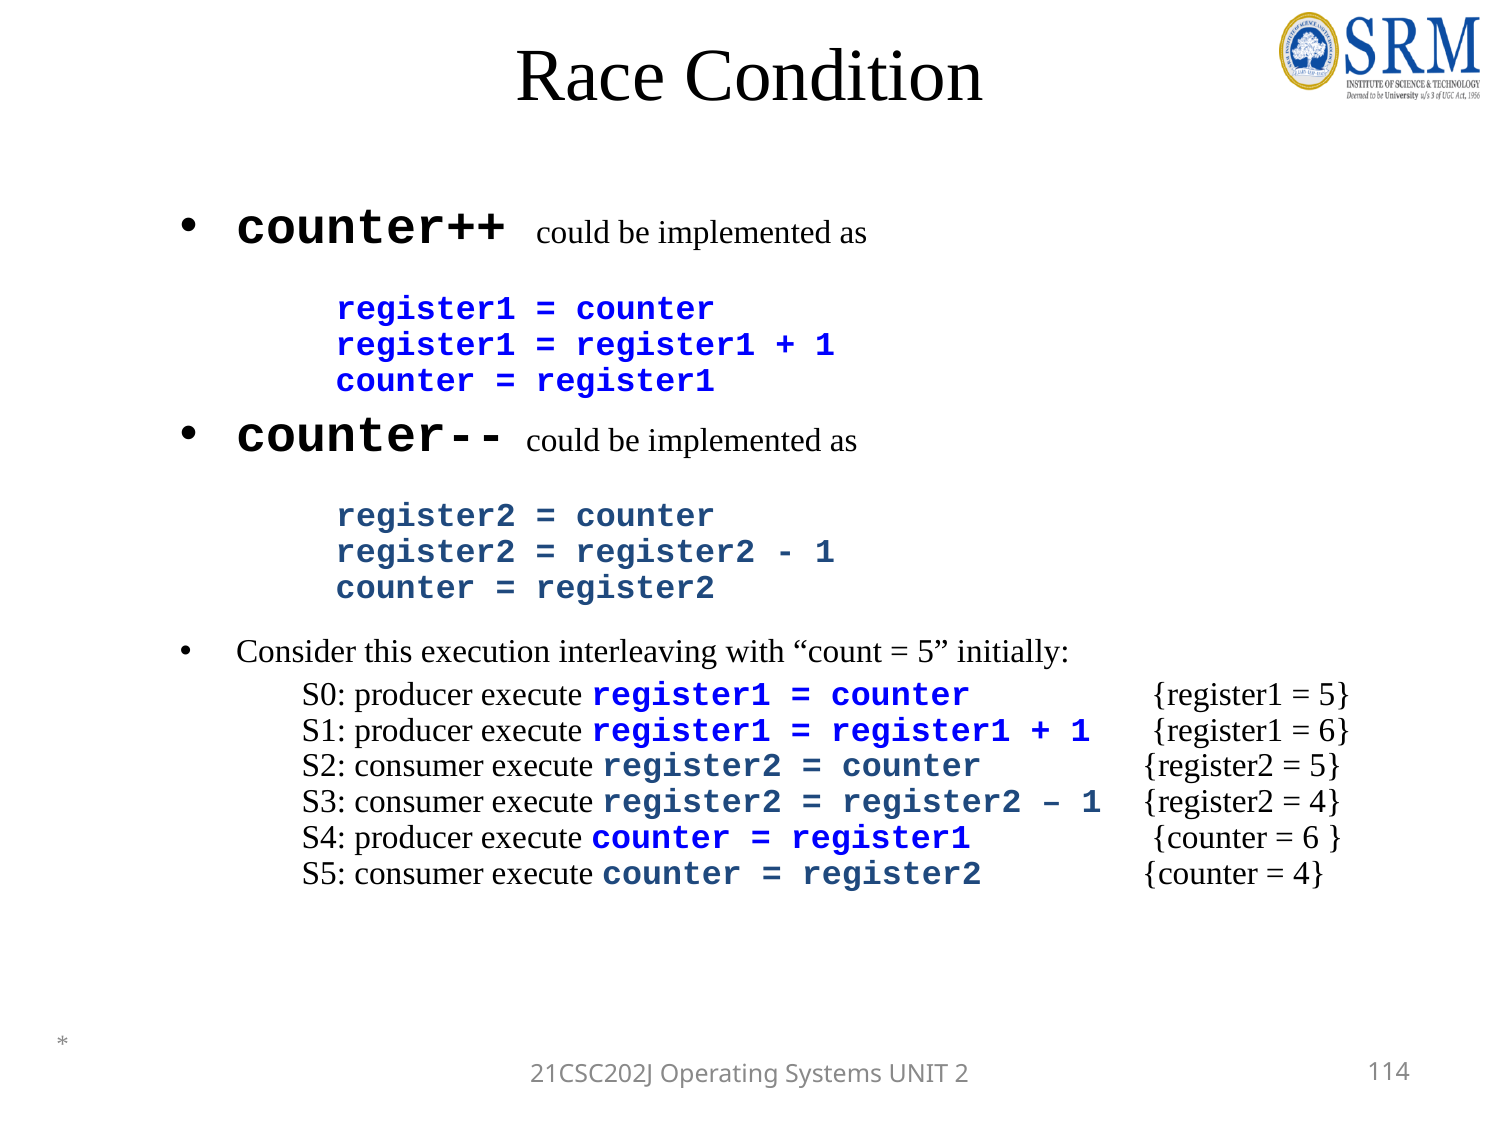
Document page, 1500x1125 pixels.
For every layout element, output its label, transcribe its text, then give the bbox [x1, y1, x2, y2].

text_box * [41, 1012, 392, 1073]
title Race Condition [75, 23, 1425, 118]
list counter++ could be implemented as register1 = counter register1 = register1 + 1 counter = register1 counter-- could be implemented as register2 = counter register2 = register2 - 1 counter = register2 Consider this execution interleaving with “count = 5” initially: S0: producer execute register1 = counter {register1 = 5} S1: producer execute register1 = register1 + 1 {register1 = 6} S2: consumer execute register2 = counter {register2 = 5} S3: consumer execute register2 = register2 – 1 {register2 = 4} S4: producer execute counter = register1 {counter = 6 } S5: consumer execute counter = register2 {counter = 4} [164, 193, 1489, 1042]
text_box 114 [1074, 1042, 1425, 1103]
picture [1279, 12, 1480, 100]
text_box 21CSC202J Operating Systems UNIT 2 [512, 1042, 988, 1103]
